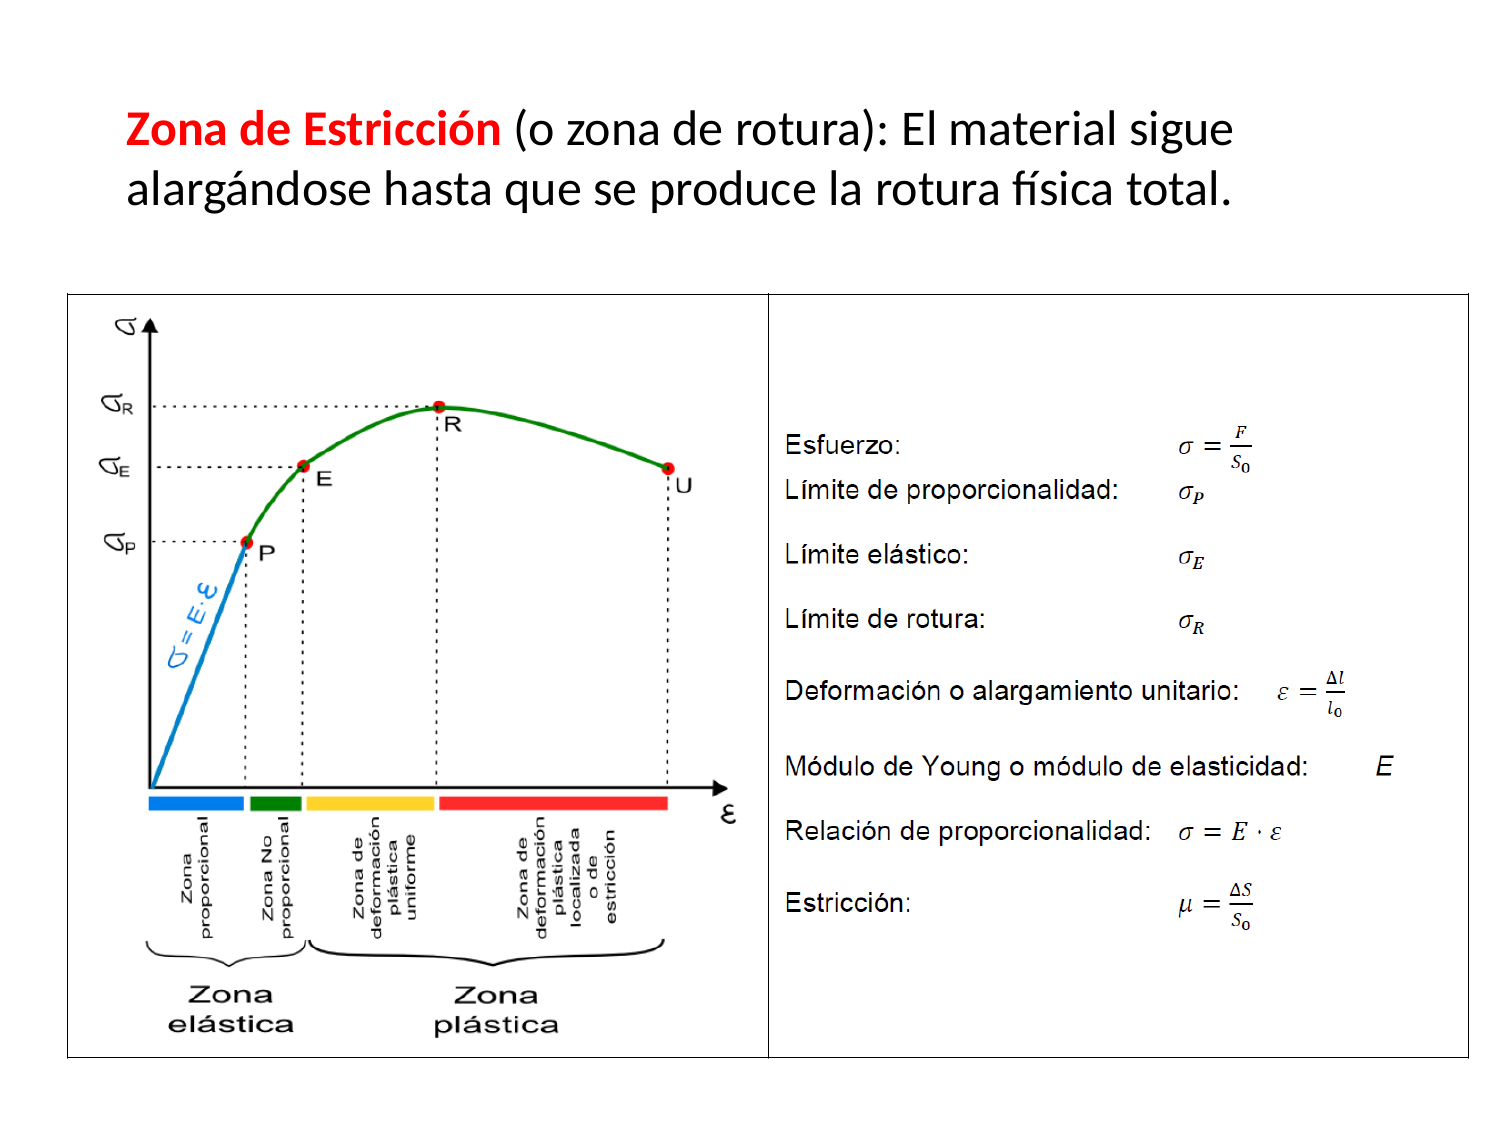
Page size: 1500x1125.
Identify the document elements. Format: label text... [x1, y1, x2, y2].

picture [64, 290, 1471, 1059]
text_box Zona de Estricción (o zona de rotura): El material sigue alargándose hasta que se produce la rotura física total. [112, 87, 1424, 223]
